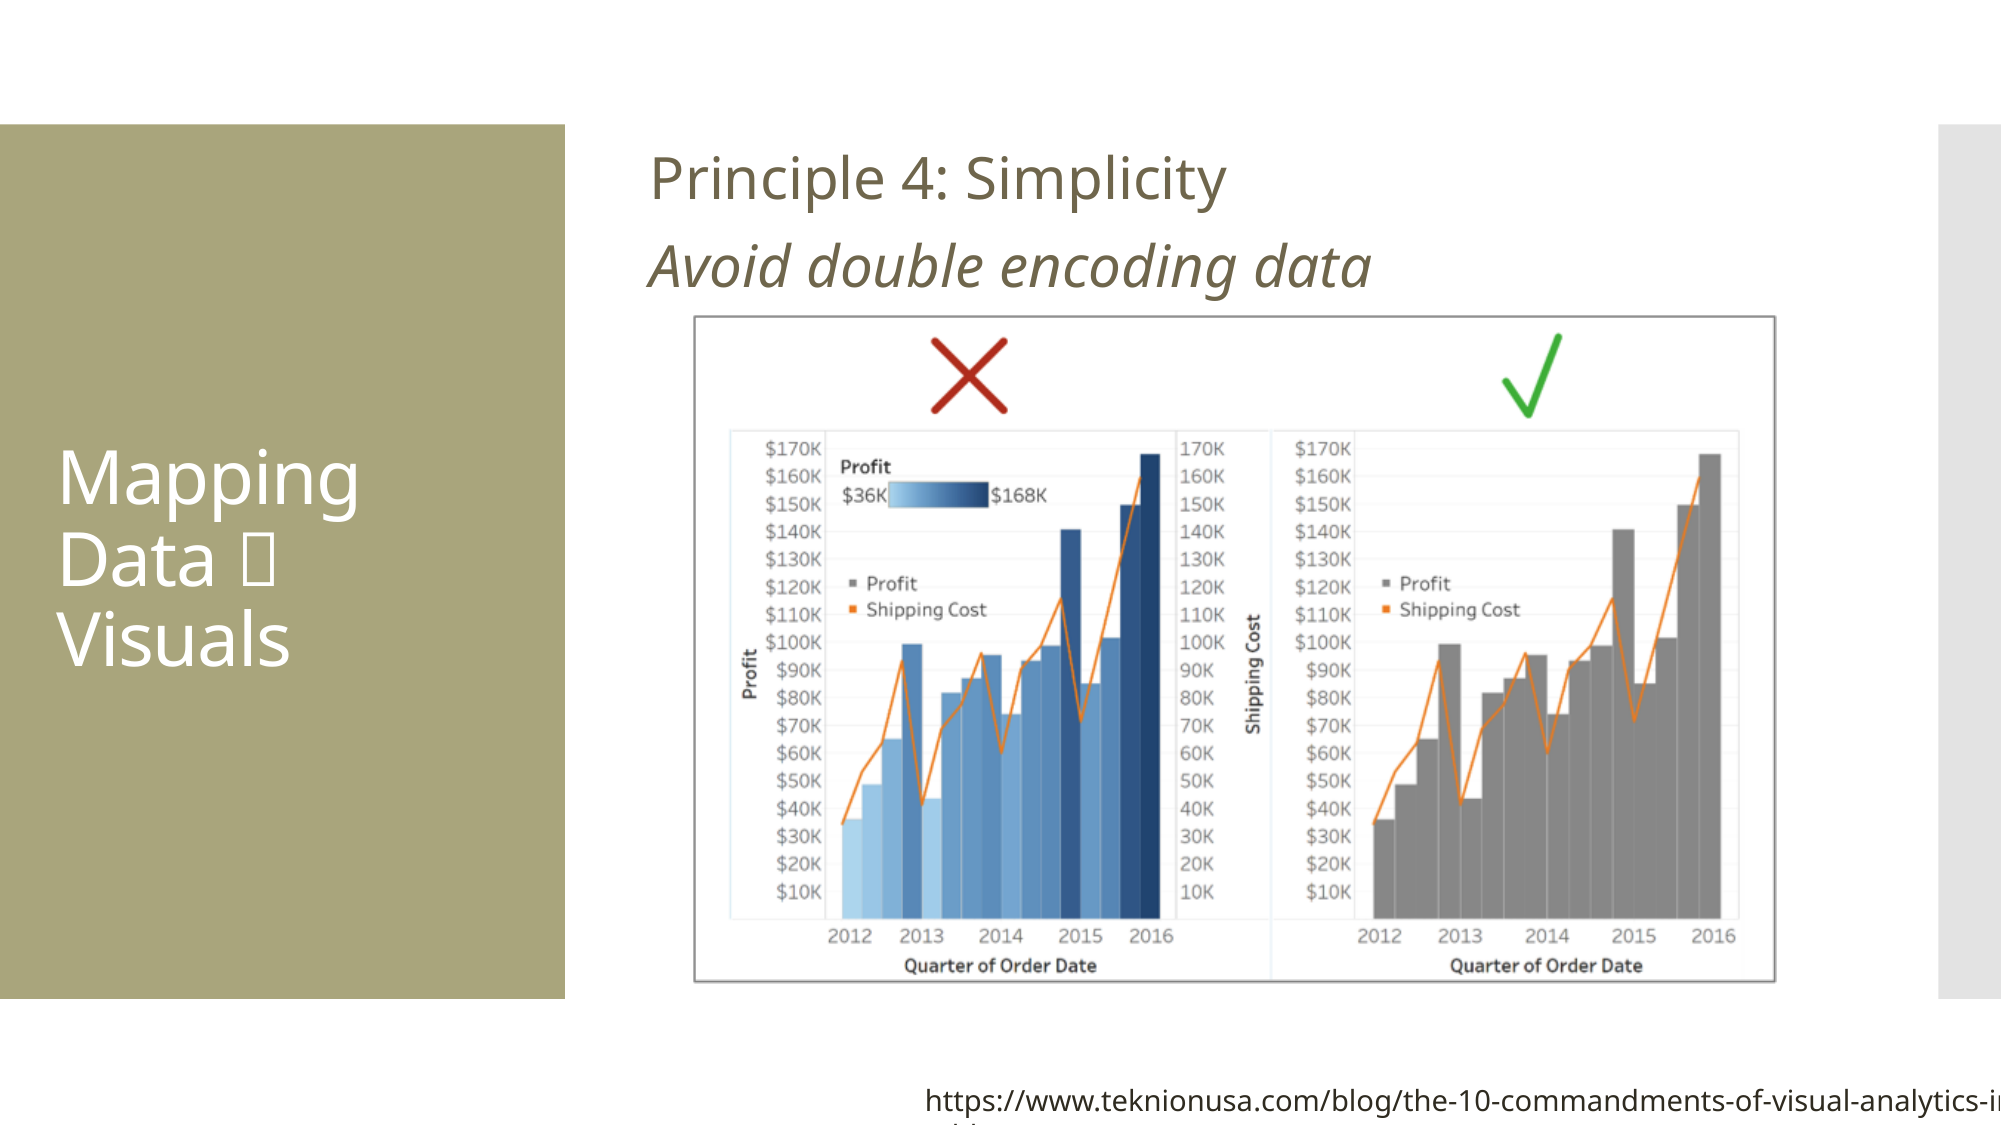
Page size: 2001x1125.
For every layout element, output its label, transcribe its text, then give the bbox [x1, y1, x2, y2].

picture [692, 314, 1777, 984]
title Mapping Data  Visuals [41, 184, 525, 940]
list Principle 4: Simplicity Avoid double encoding data [634, 141, 1835, 982]
text_box https://www.teknionusa.com/blog/the-10-commandments-of-visual-analytics-in-tableau [910, 1074, 2000, 1125]
